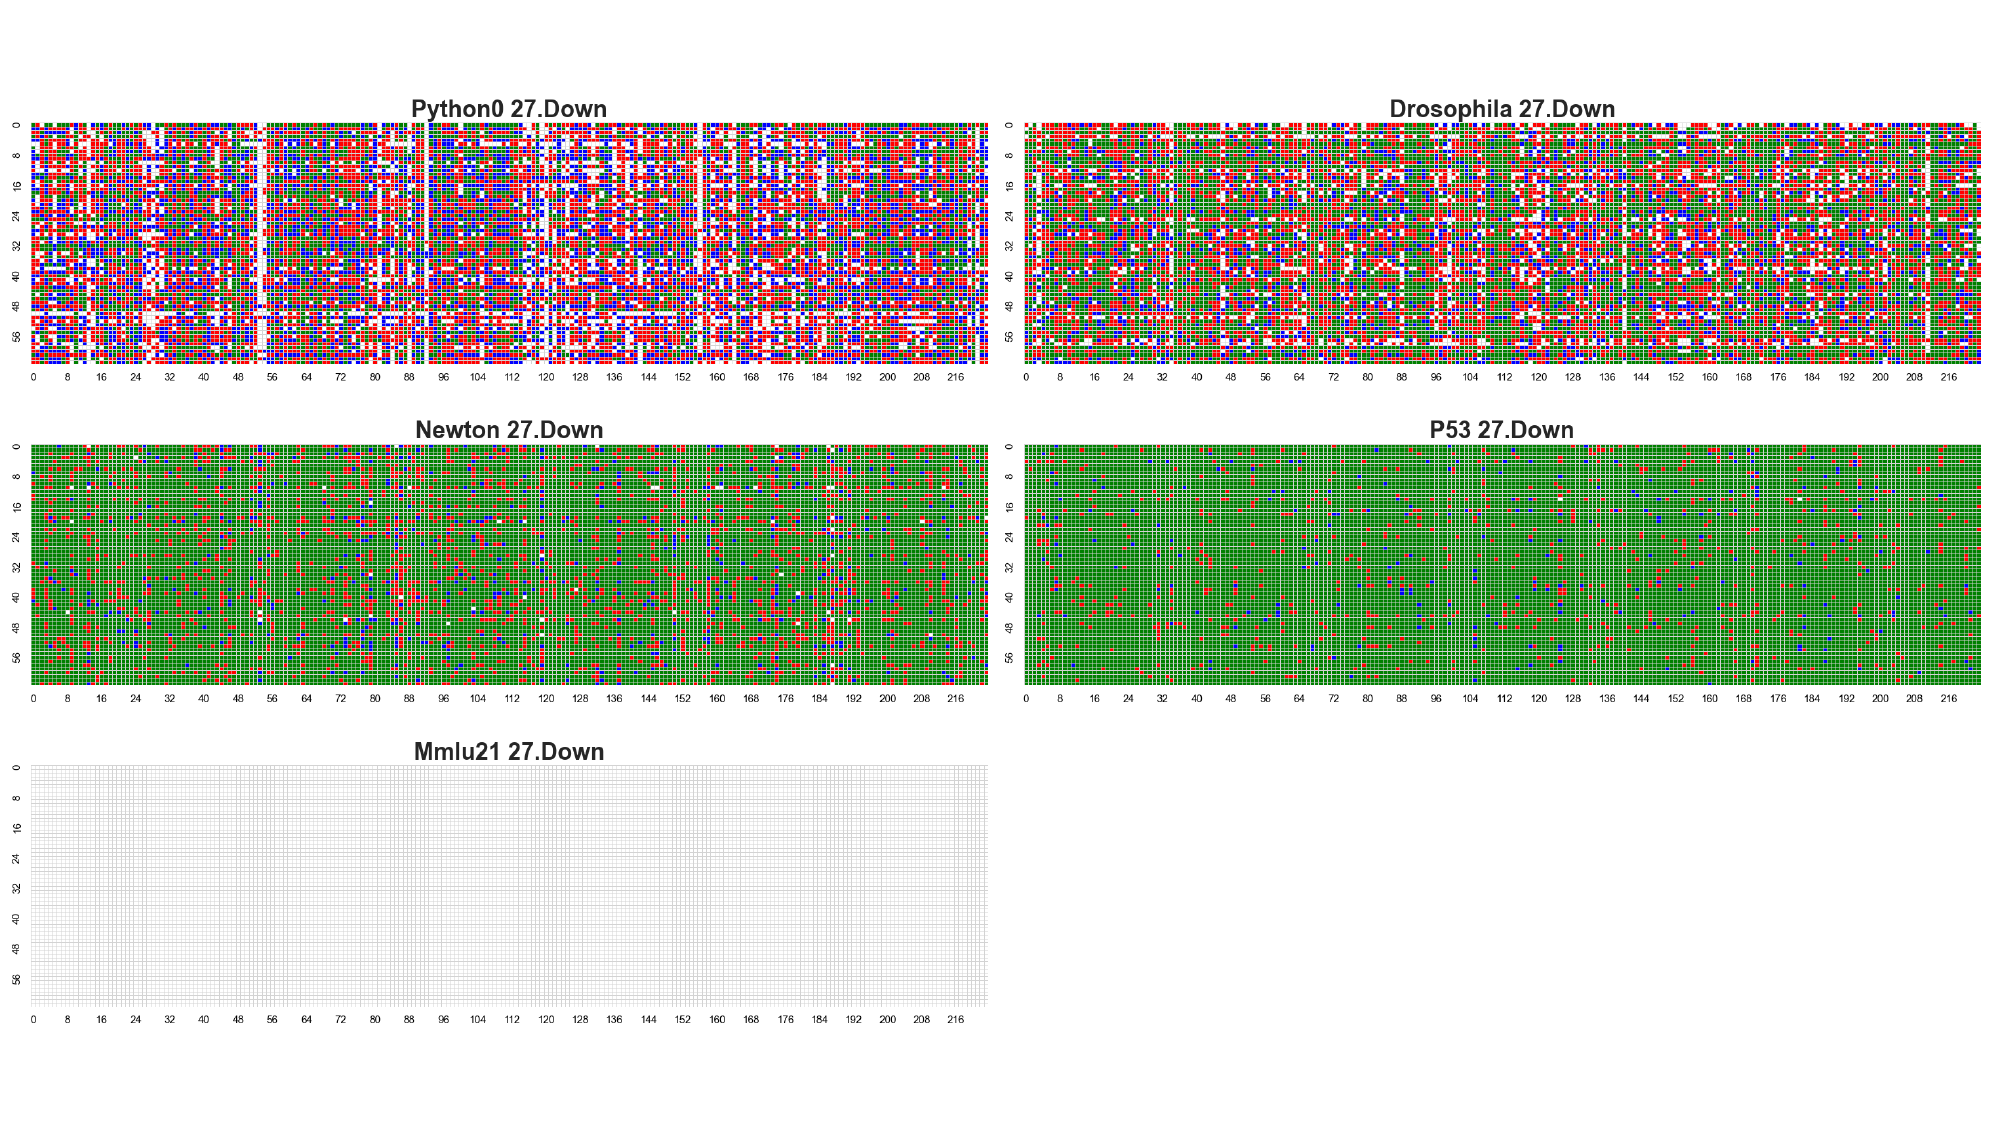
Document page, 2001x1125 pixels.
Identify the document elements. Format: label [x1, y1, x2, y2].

picture [0, 87, 2000, 1037]
